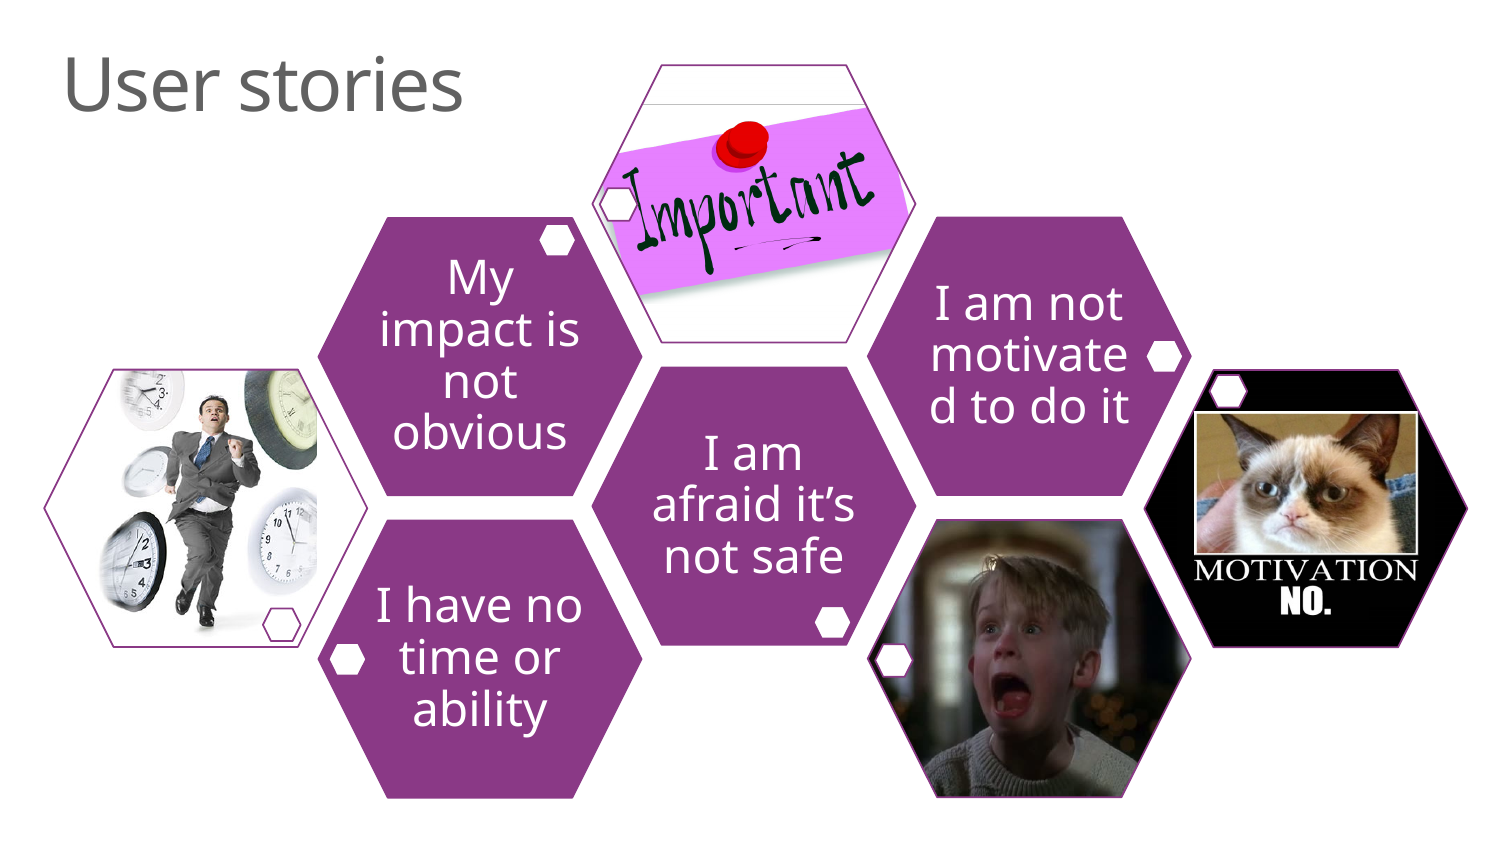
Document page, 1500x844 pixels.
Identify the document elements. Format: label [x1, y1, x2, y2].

text_box [43, 18, 1468, 844]
